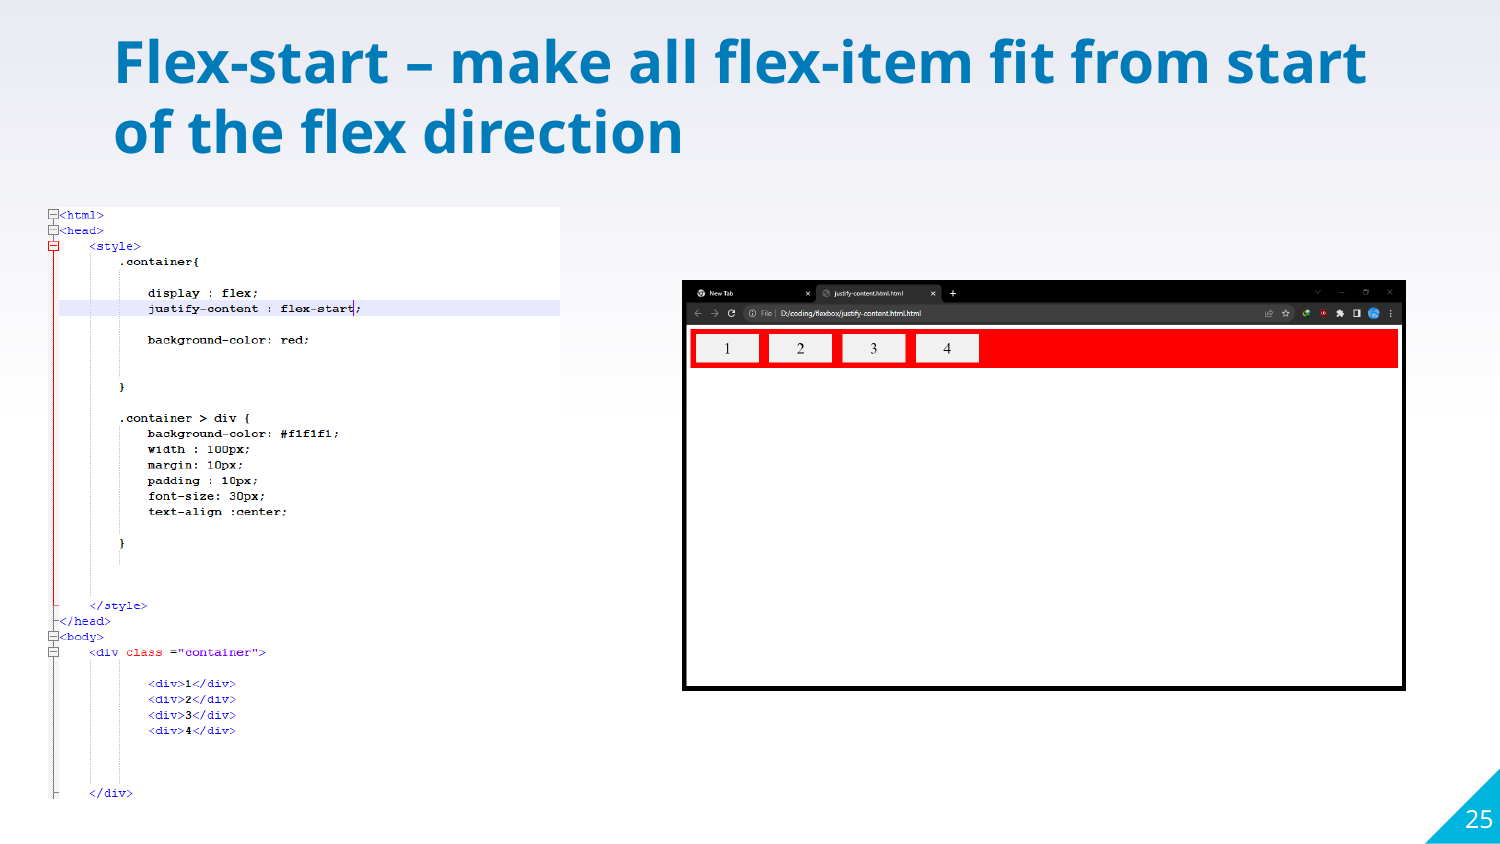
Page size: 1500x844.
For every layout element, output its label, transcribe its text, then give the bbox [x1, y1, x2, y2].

picture [682, 280, 1406, 691]
text_box Flex-start – make all flex-item fit from start of the flex direction [94, 25, 1439, 520]
slide_number 25 [1418, 760, 1494, 838]
picture [48, 206, 560, 800]
